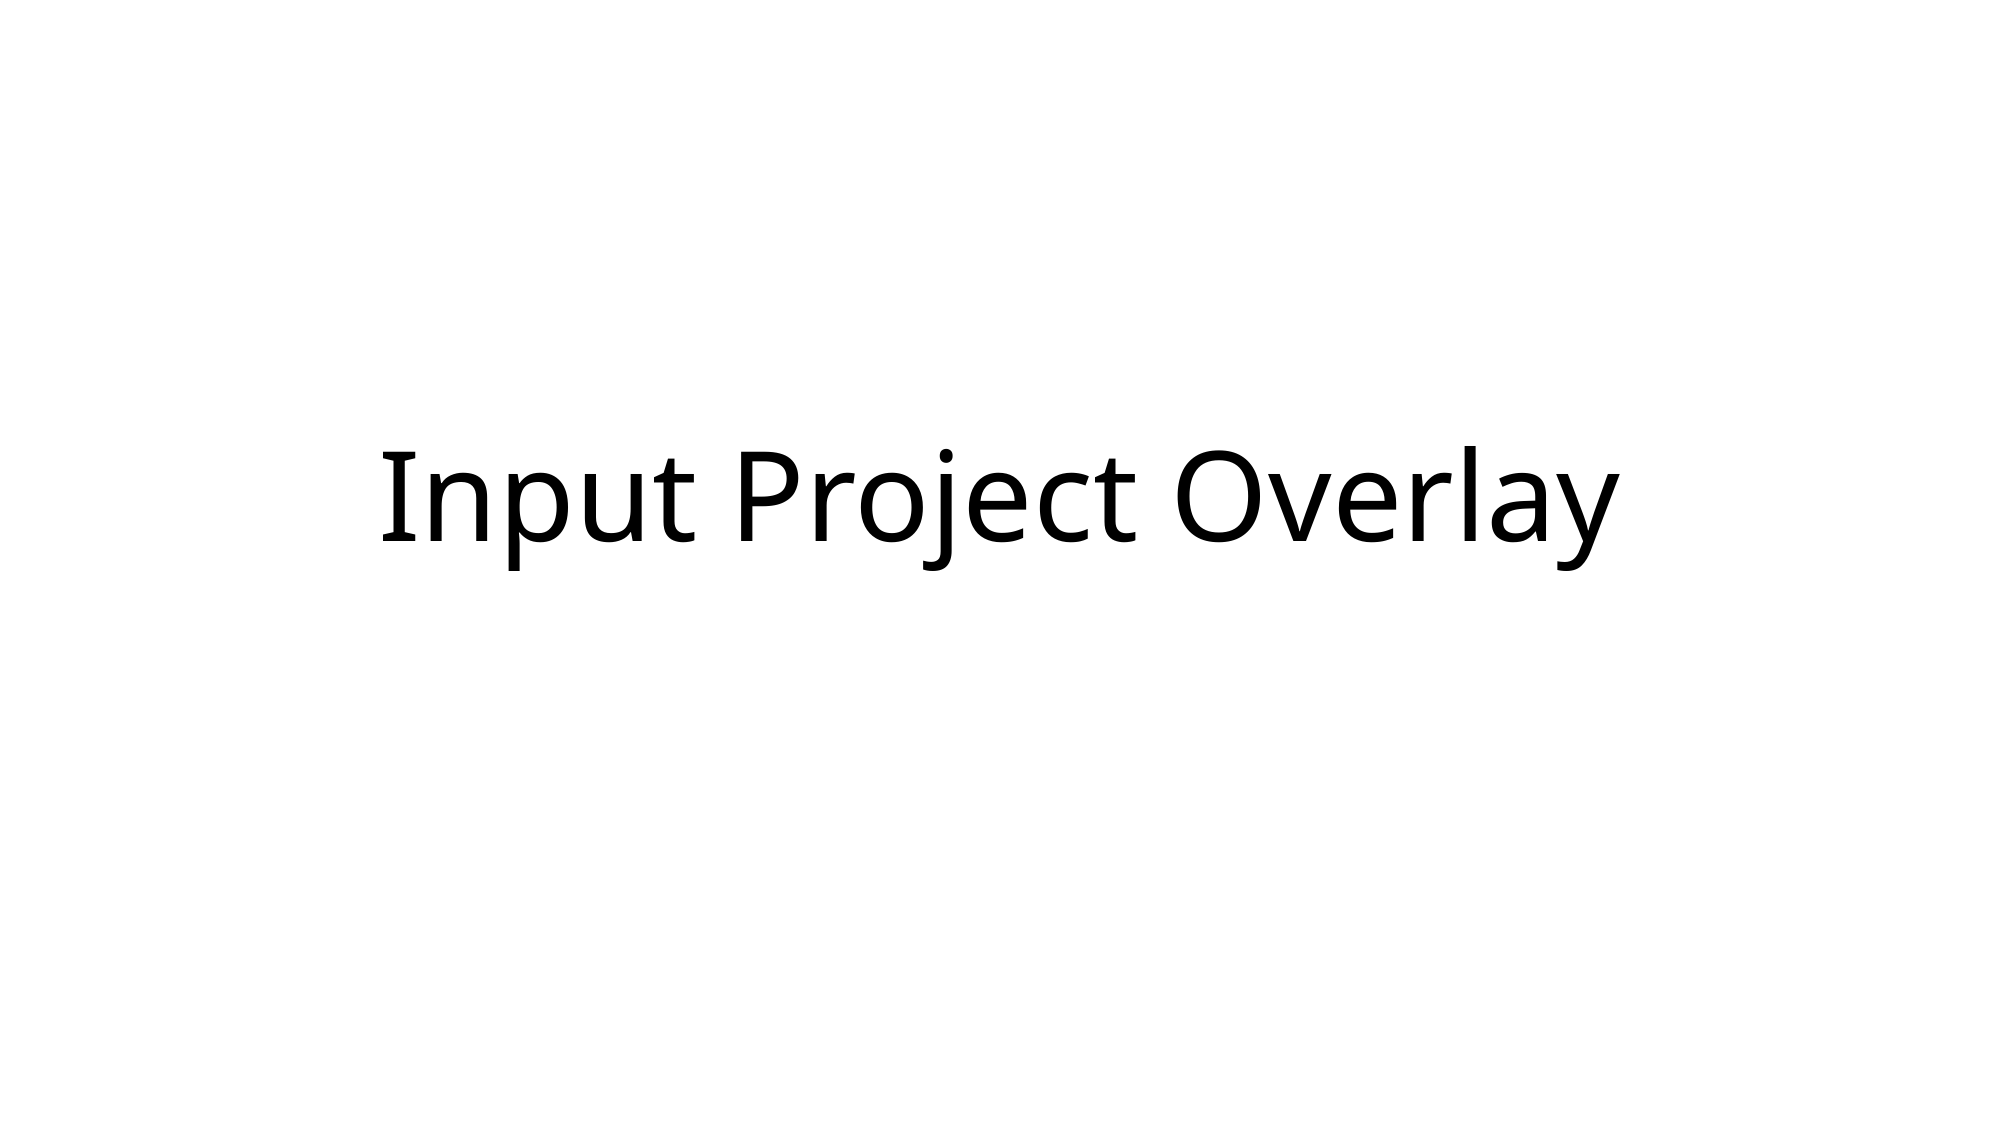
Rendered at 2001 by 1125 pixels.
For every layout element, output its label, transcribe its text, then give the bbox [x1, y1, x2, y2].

title Input Project Overlay [249, 184, 1750, 576]
